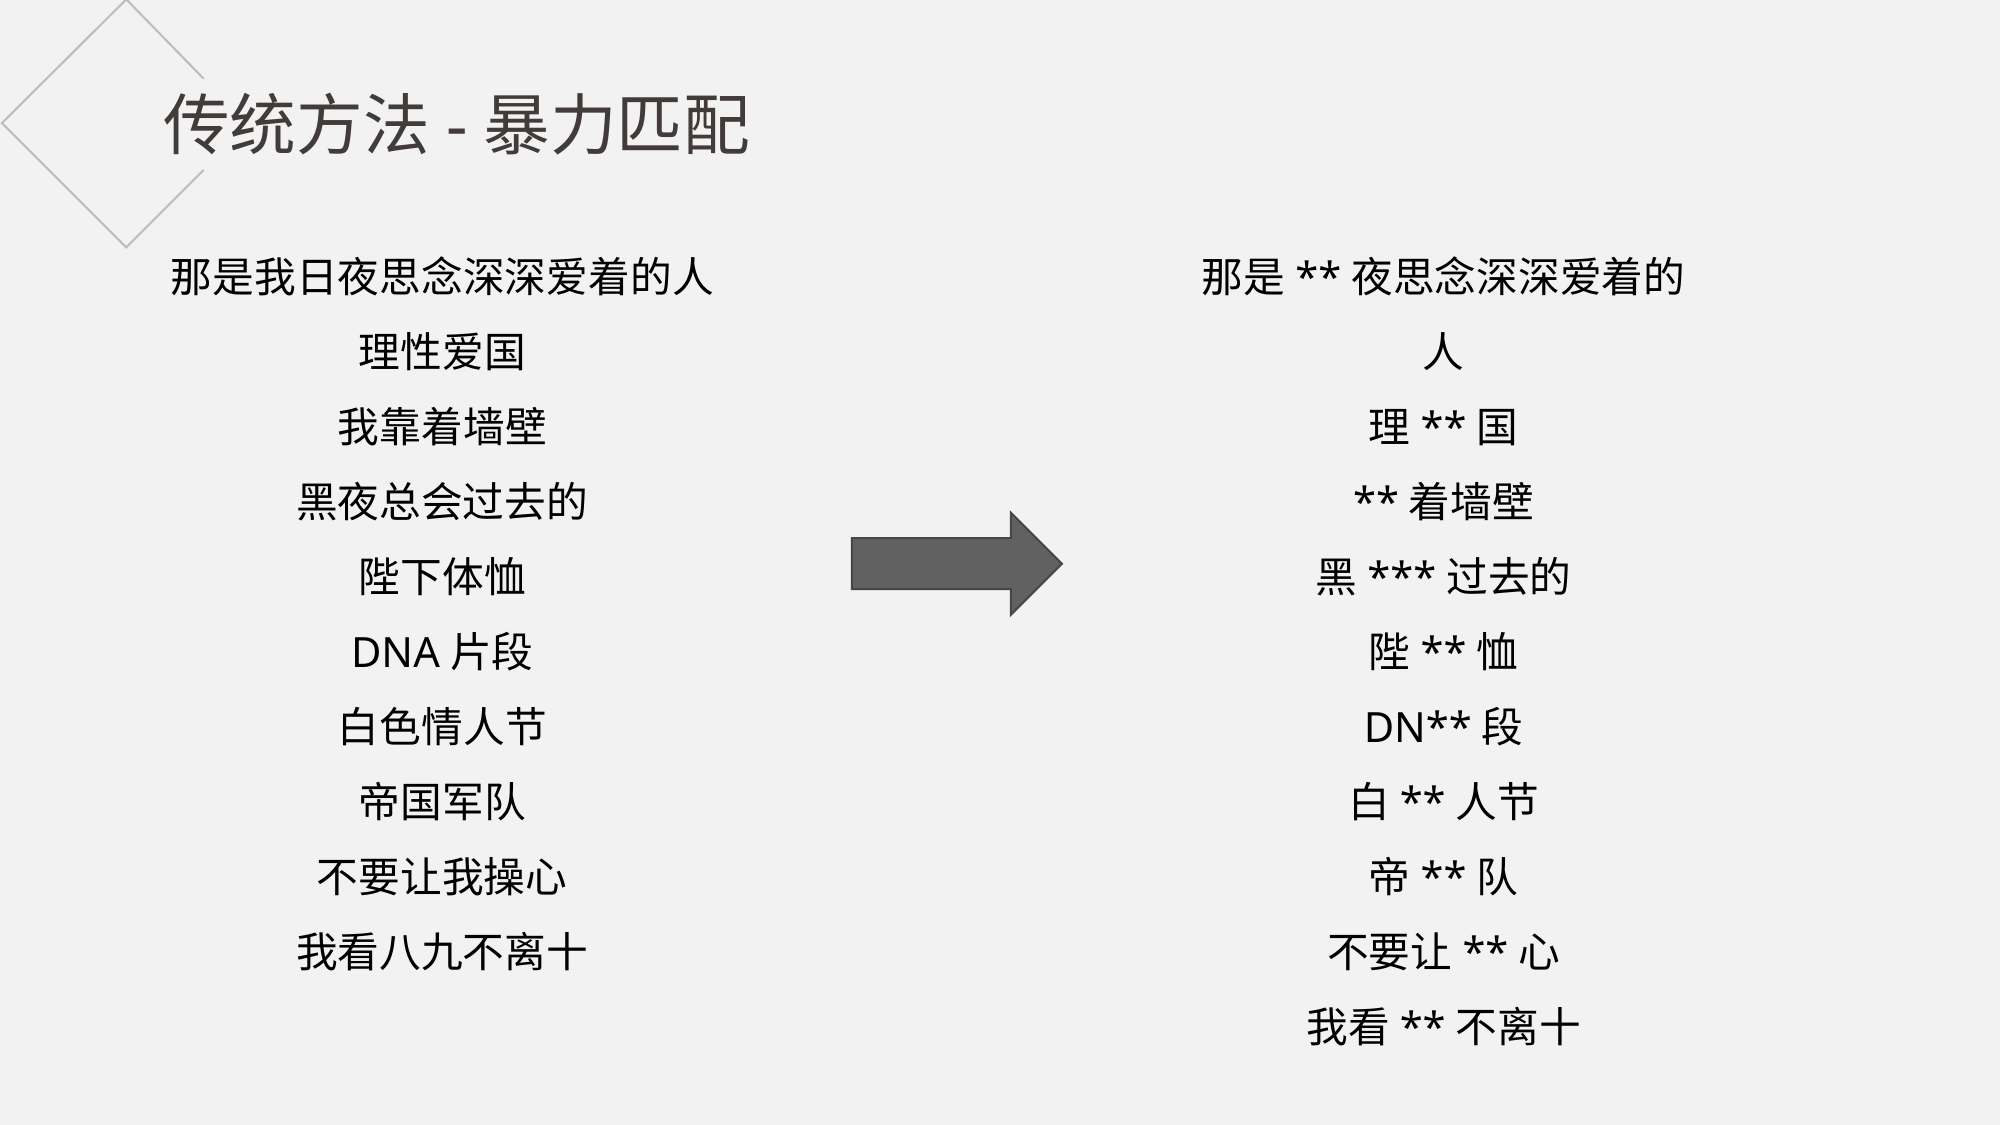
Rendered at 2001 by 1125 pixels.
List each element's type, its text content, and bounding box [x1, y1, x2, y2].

text_box 那是**夜思念深深爱着的人 理**国 **着墙壁 黑***过去的 陛**恤 DN**段 白**人节 帝**队 不要让**心 我看**不离十 [1177, 218, 1711, 1059]
text_box 那是我日夜思念深深爱着的人 理性爱国 我靠着墙壁 黑夜总会过去的 陛下体恤 DNA片段 白色情人节 帝国军队 不要让我操心 我看八九不离十 [147, 218, 737, 984]
text_box [850, 510, 1064, 618]
text_box 传统方法-暴力匹配 [203, 75, 852, 171]
text_box [0, 0, 205, 249]
